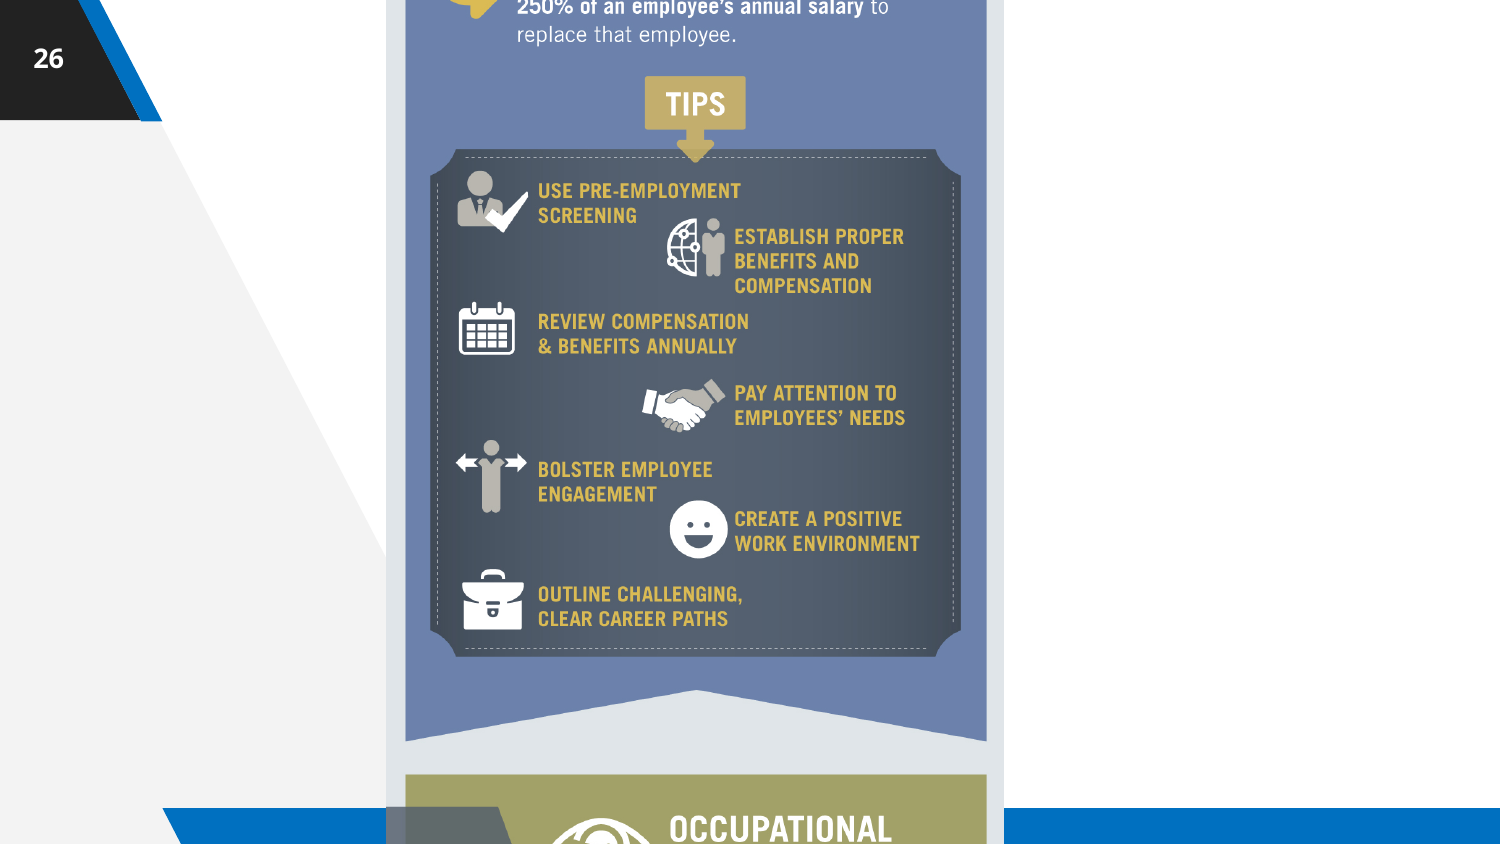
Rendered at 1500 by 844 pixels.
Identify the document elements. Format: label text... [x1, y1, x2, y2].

slide_number 26 [0, 0, 98, 121]
picture [386, 0, 1004, 844]
